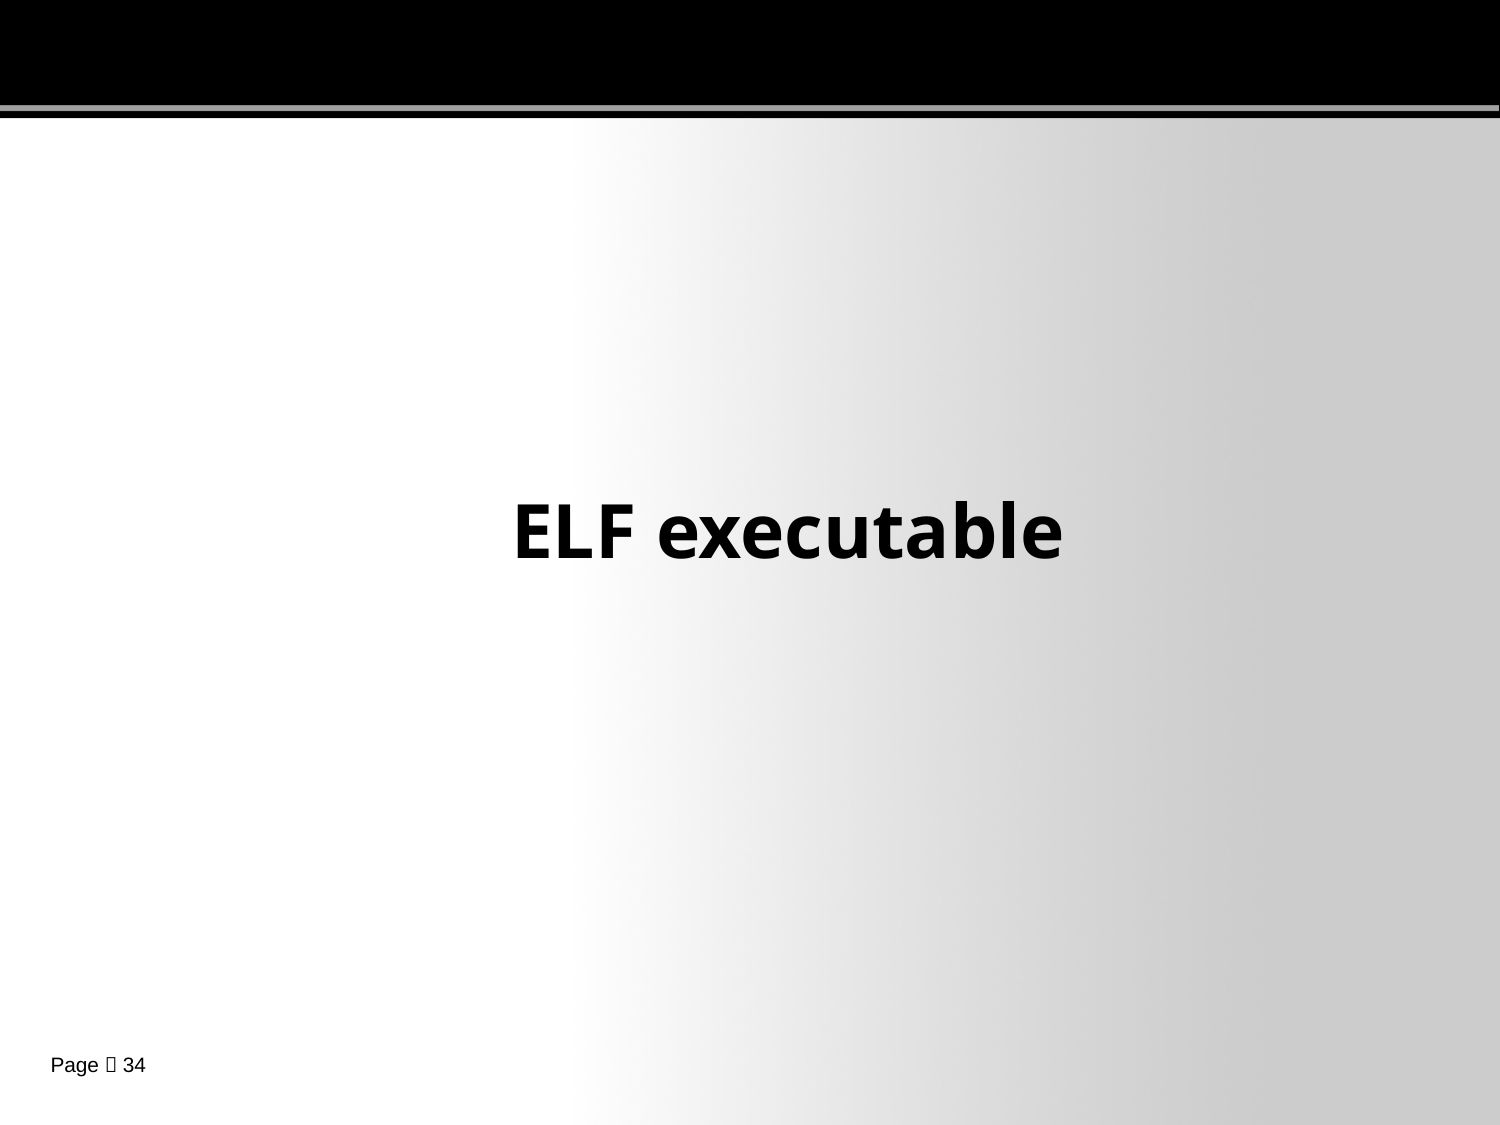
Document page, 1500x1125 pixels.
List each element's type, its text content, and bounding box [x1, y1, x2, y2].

text_box ELF executable [496, 476, 1080, 581]
picture [0, 0, 1500, 1125]
